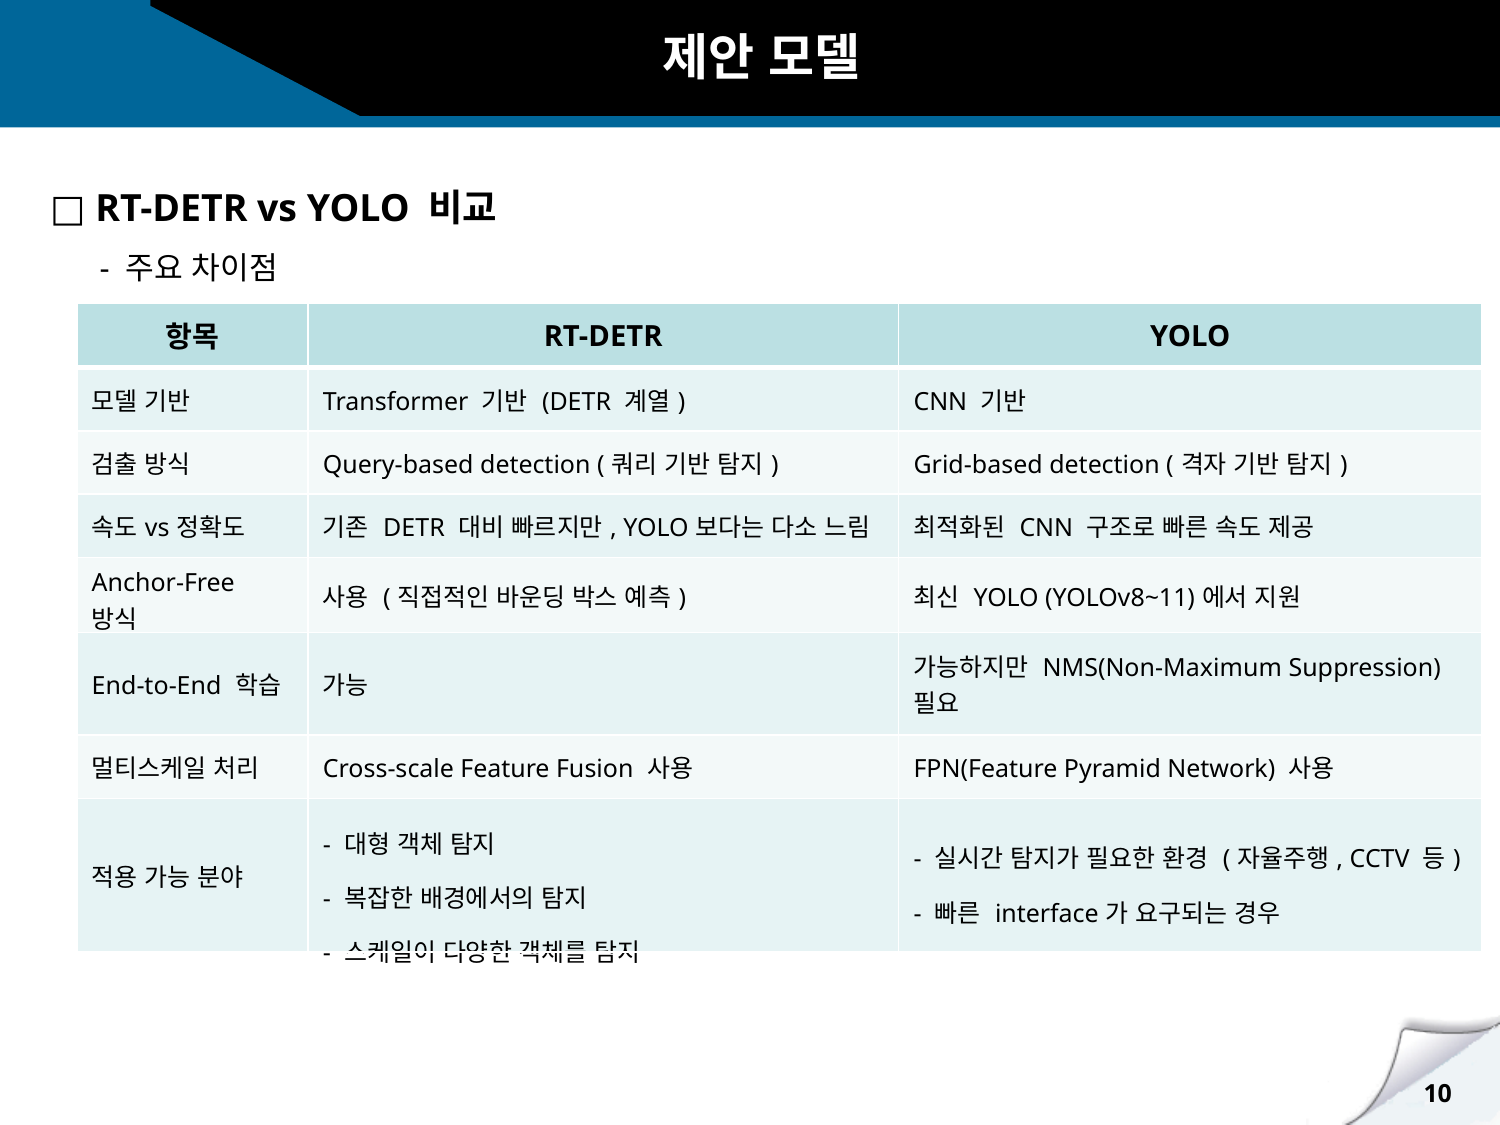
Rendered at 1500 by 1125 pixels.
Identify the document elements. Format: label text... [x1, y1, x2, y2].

table_cell 최적화된 CNN 구조로 빠른 속도 제공 [899, 495, 1481, 557]
table_header 항목 [78, 304, 307, 365]
table_header YOLO [899, 304, 1481, 365]
table_cell Grid-based detection (격자 기반 탐지) [899, 432, 1481, 493]
table_cell 사용 (직접적인 바운딩 박스 예측) [309, 558, 898, 632]
table_cell - 대형 객체 탐지 - 복잡한 배경에서의 탐지 - 스케일이 다양한 객체를 탐지 [309, 799, 898, 951]
text_box □ RT-DETR vs YOLO 비교 - 주요 차이점 [35, 154, 1489, 293]
table_cell Query-based detection (쿼리 기반 탐지) [309, 432, 898, 493]
table_cell Transformer 기반 (DETR 계열) [309, 370, 898, 430]
table_cell 최신 YOLO (YOLOv8~11)에서 지원 [899, 558, 1481, 632]
table_cell 가능 [309, 633, 898, 734]
table_cell End-to-End 학습 [78, 633, 307, 734]
table_cell FPN(Feature Pyramid Network) 사용 [899, 736, 1481, 798]
picture [1306, 1009, 1500, 1125]
table_cell CNN 기반 [899, 370, 1481, 430]
table_cell - 실시간 탐지가 필요한 환경 (자율주행, CCTV 등) - 빠른 interface가 요구되는 경우 [899, 799, 1481, 951]
table_cell Anchor-Free 방식 [78, 558, 307, 632]
text_box 제안 모델 [348, 18, 1176, 93]
table_cell 기존 DETR 대비 빠르지만, YOLO보다는 다소 느림 [309, 495, 898, 557]
table_cell 가능하지만 NMS(Non-Maximum Suppression) 필요 [899, 633, 1481, 734]
table_cell 적용 가능 분야 [78, 799, 307, 951]
table_cell 속도vs정확도 [78, 495, 307, 557]
table_cell Cross-scale Feature Fusion 사용 [309, 736, 898, 798]
table_cell 멀티스케일 처리 [78, 736, 307, 798]
table_header RT-DETR [309, 304, 898, 365]
table_cell 검출 방식 [78, 432, 307, 493]
table_cell 모델 기반 [78, 370, 307, 430]
